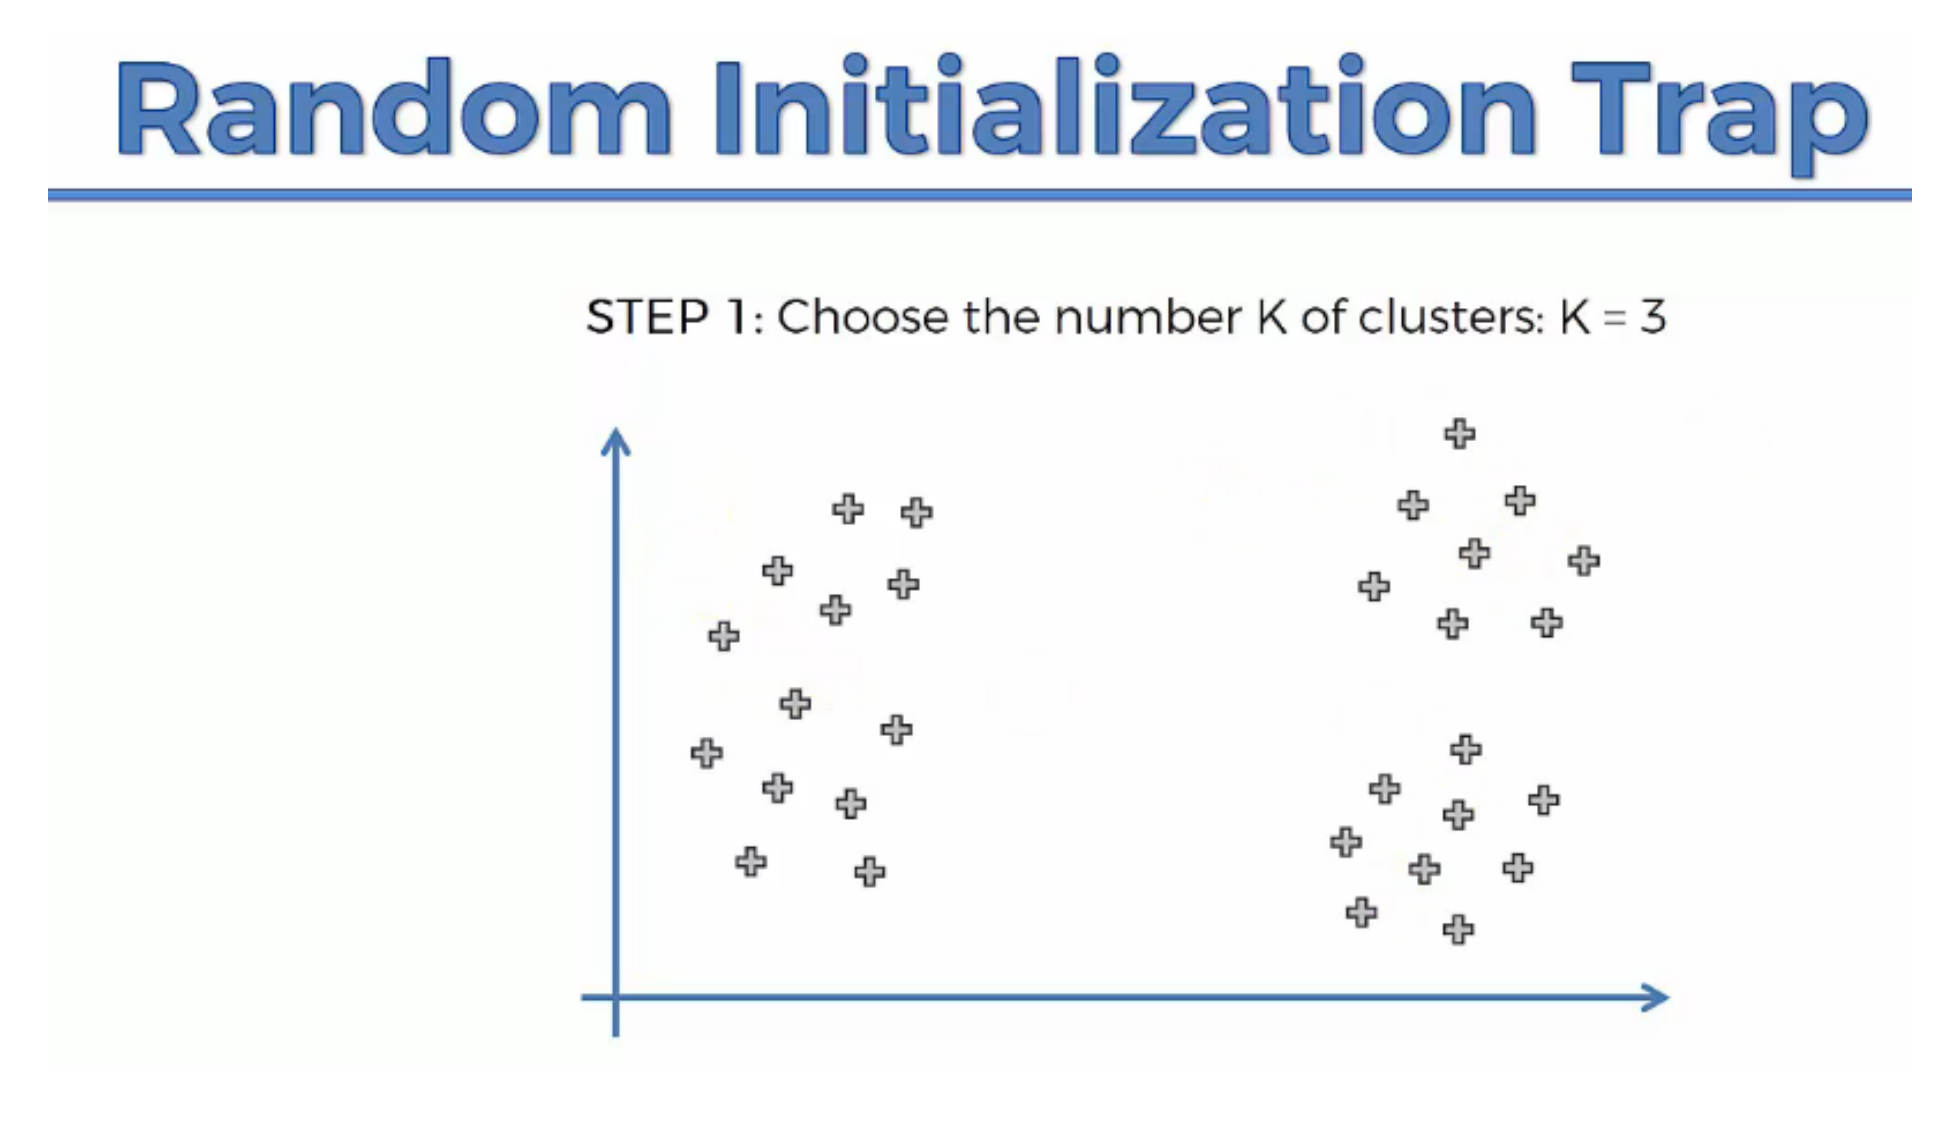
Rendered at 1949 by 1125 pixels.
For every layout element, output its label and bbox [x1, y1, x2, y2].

picture [48, 34, 1913, 1067]
